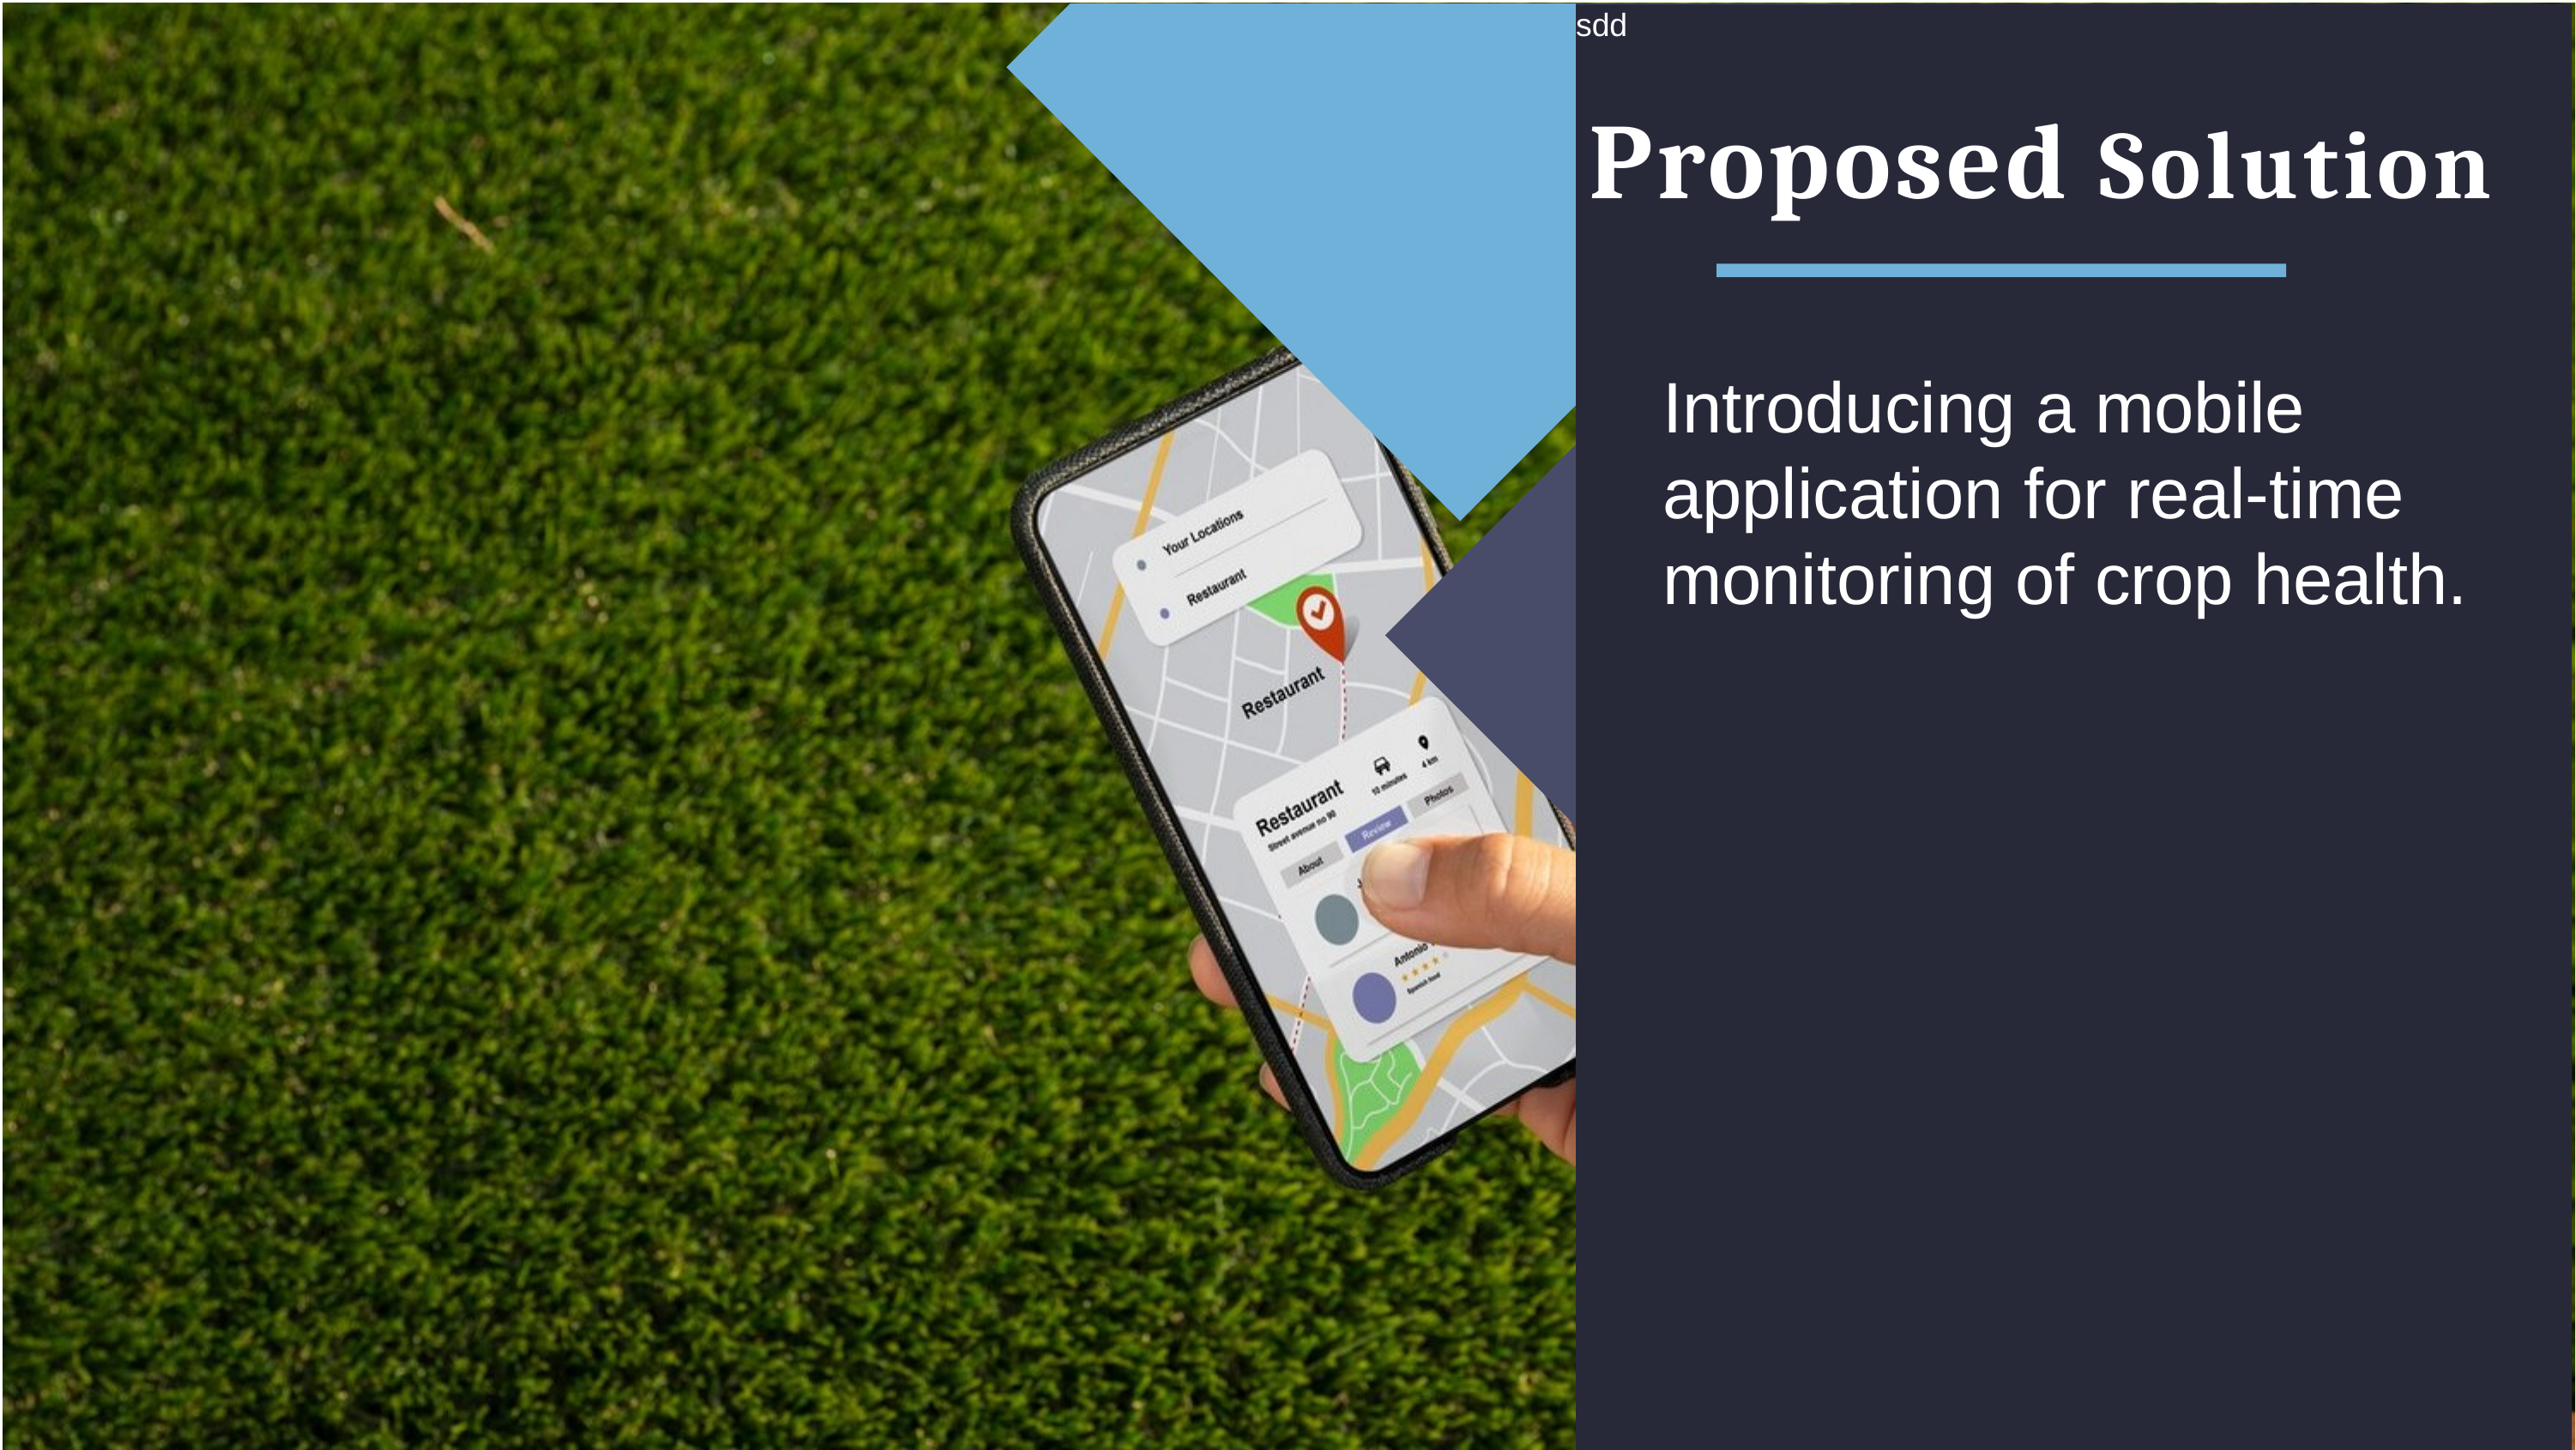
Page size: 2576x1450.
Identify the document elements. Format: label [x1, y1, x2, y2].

text_box [3, 3, 2576, 1450]
